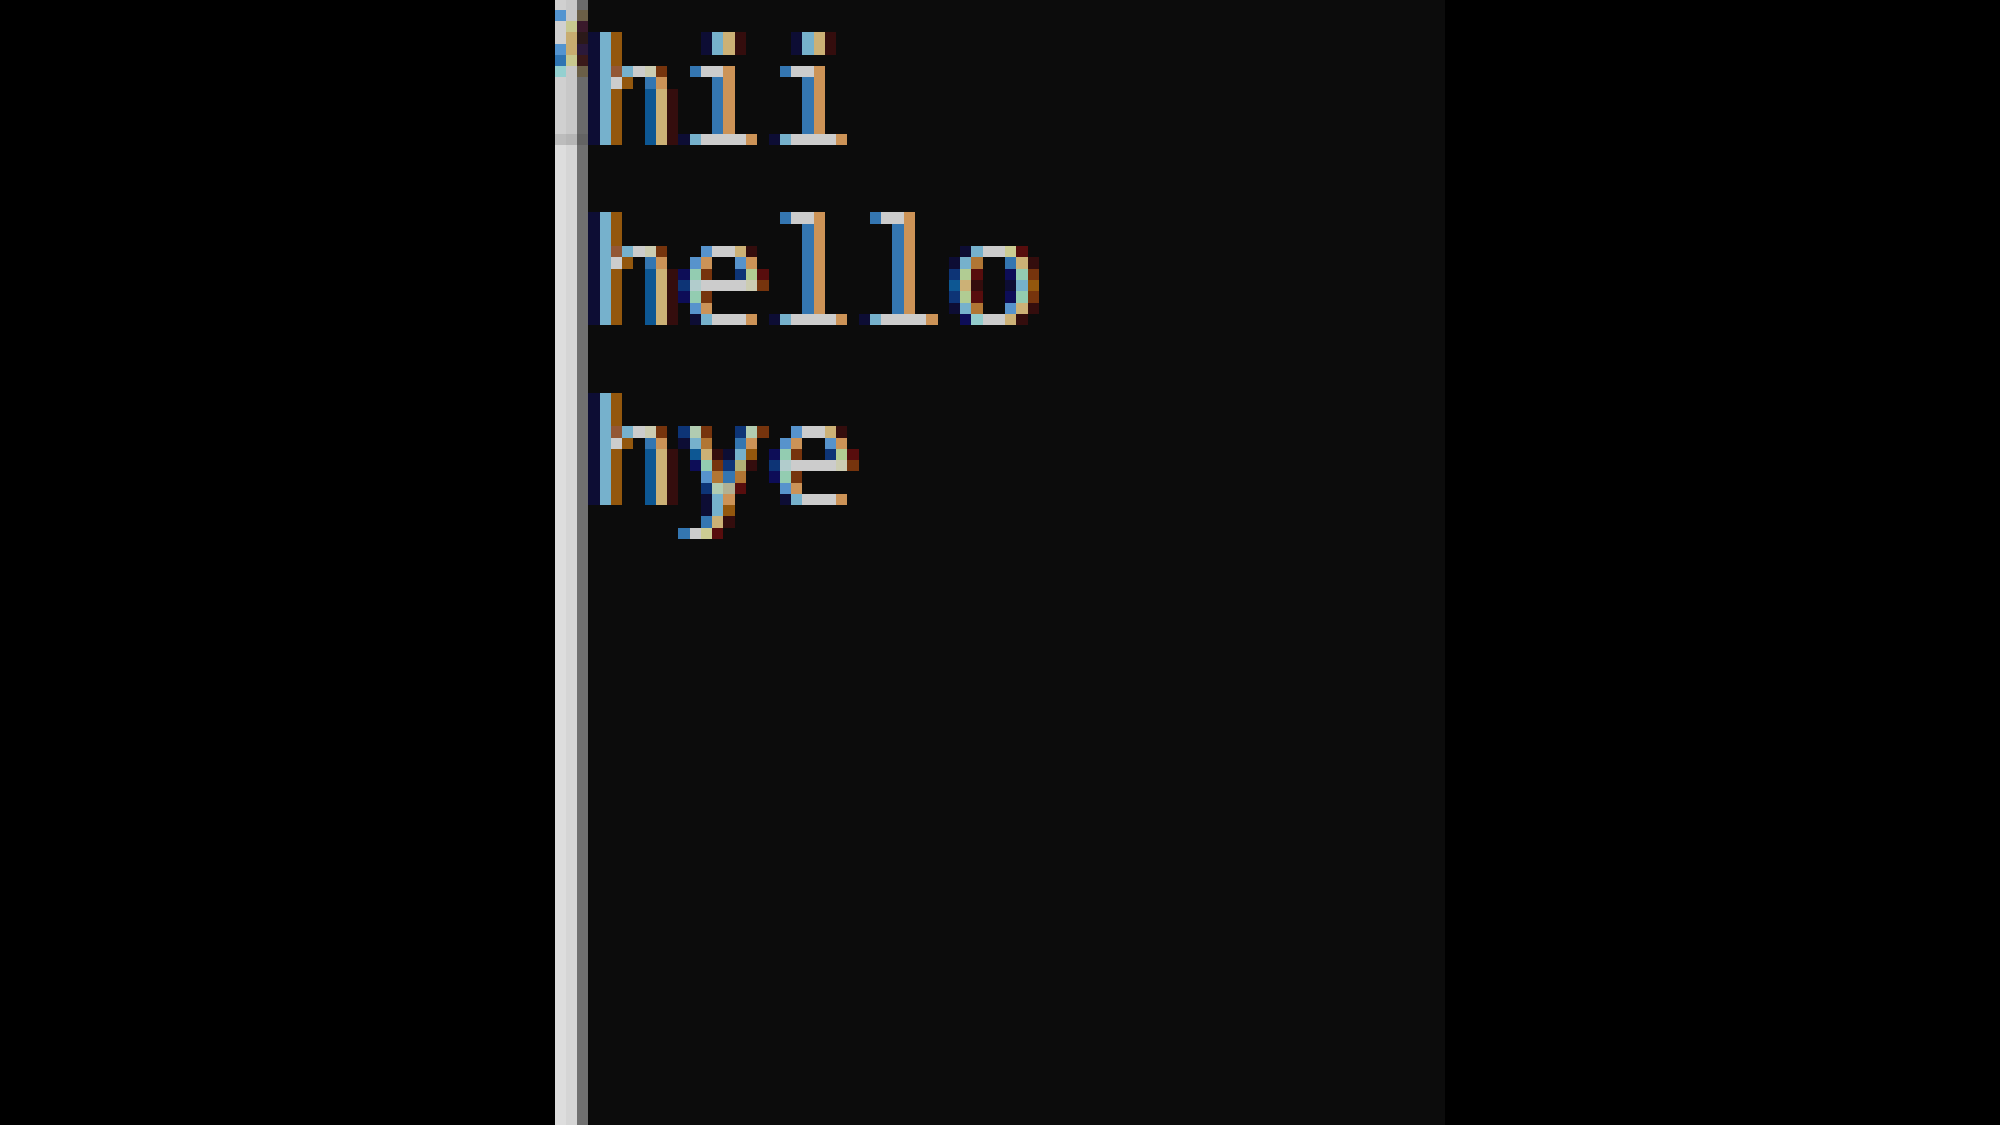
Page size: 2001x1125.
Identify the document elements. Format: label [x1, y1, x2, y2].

picture [555, 0, 1445, 1125]
